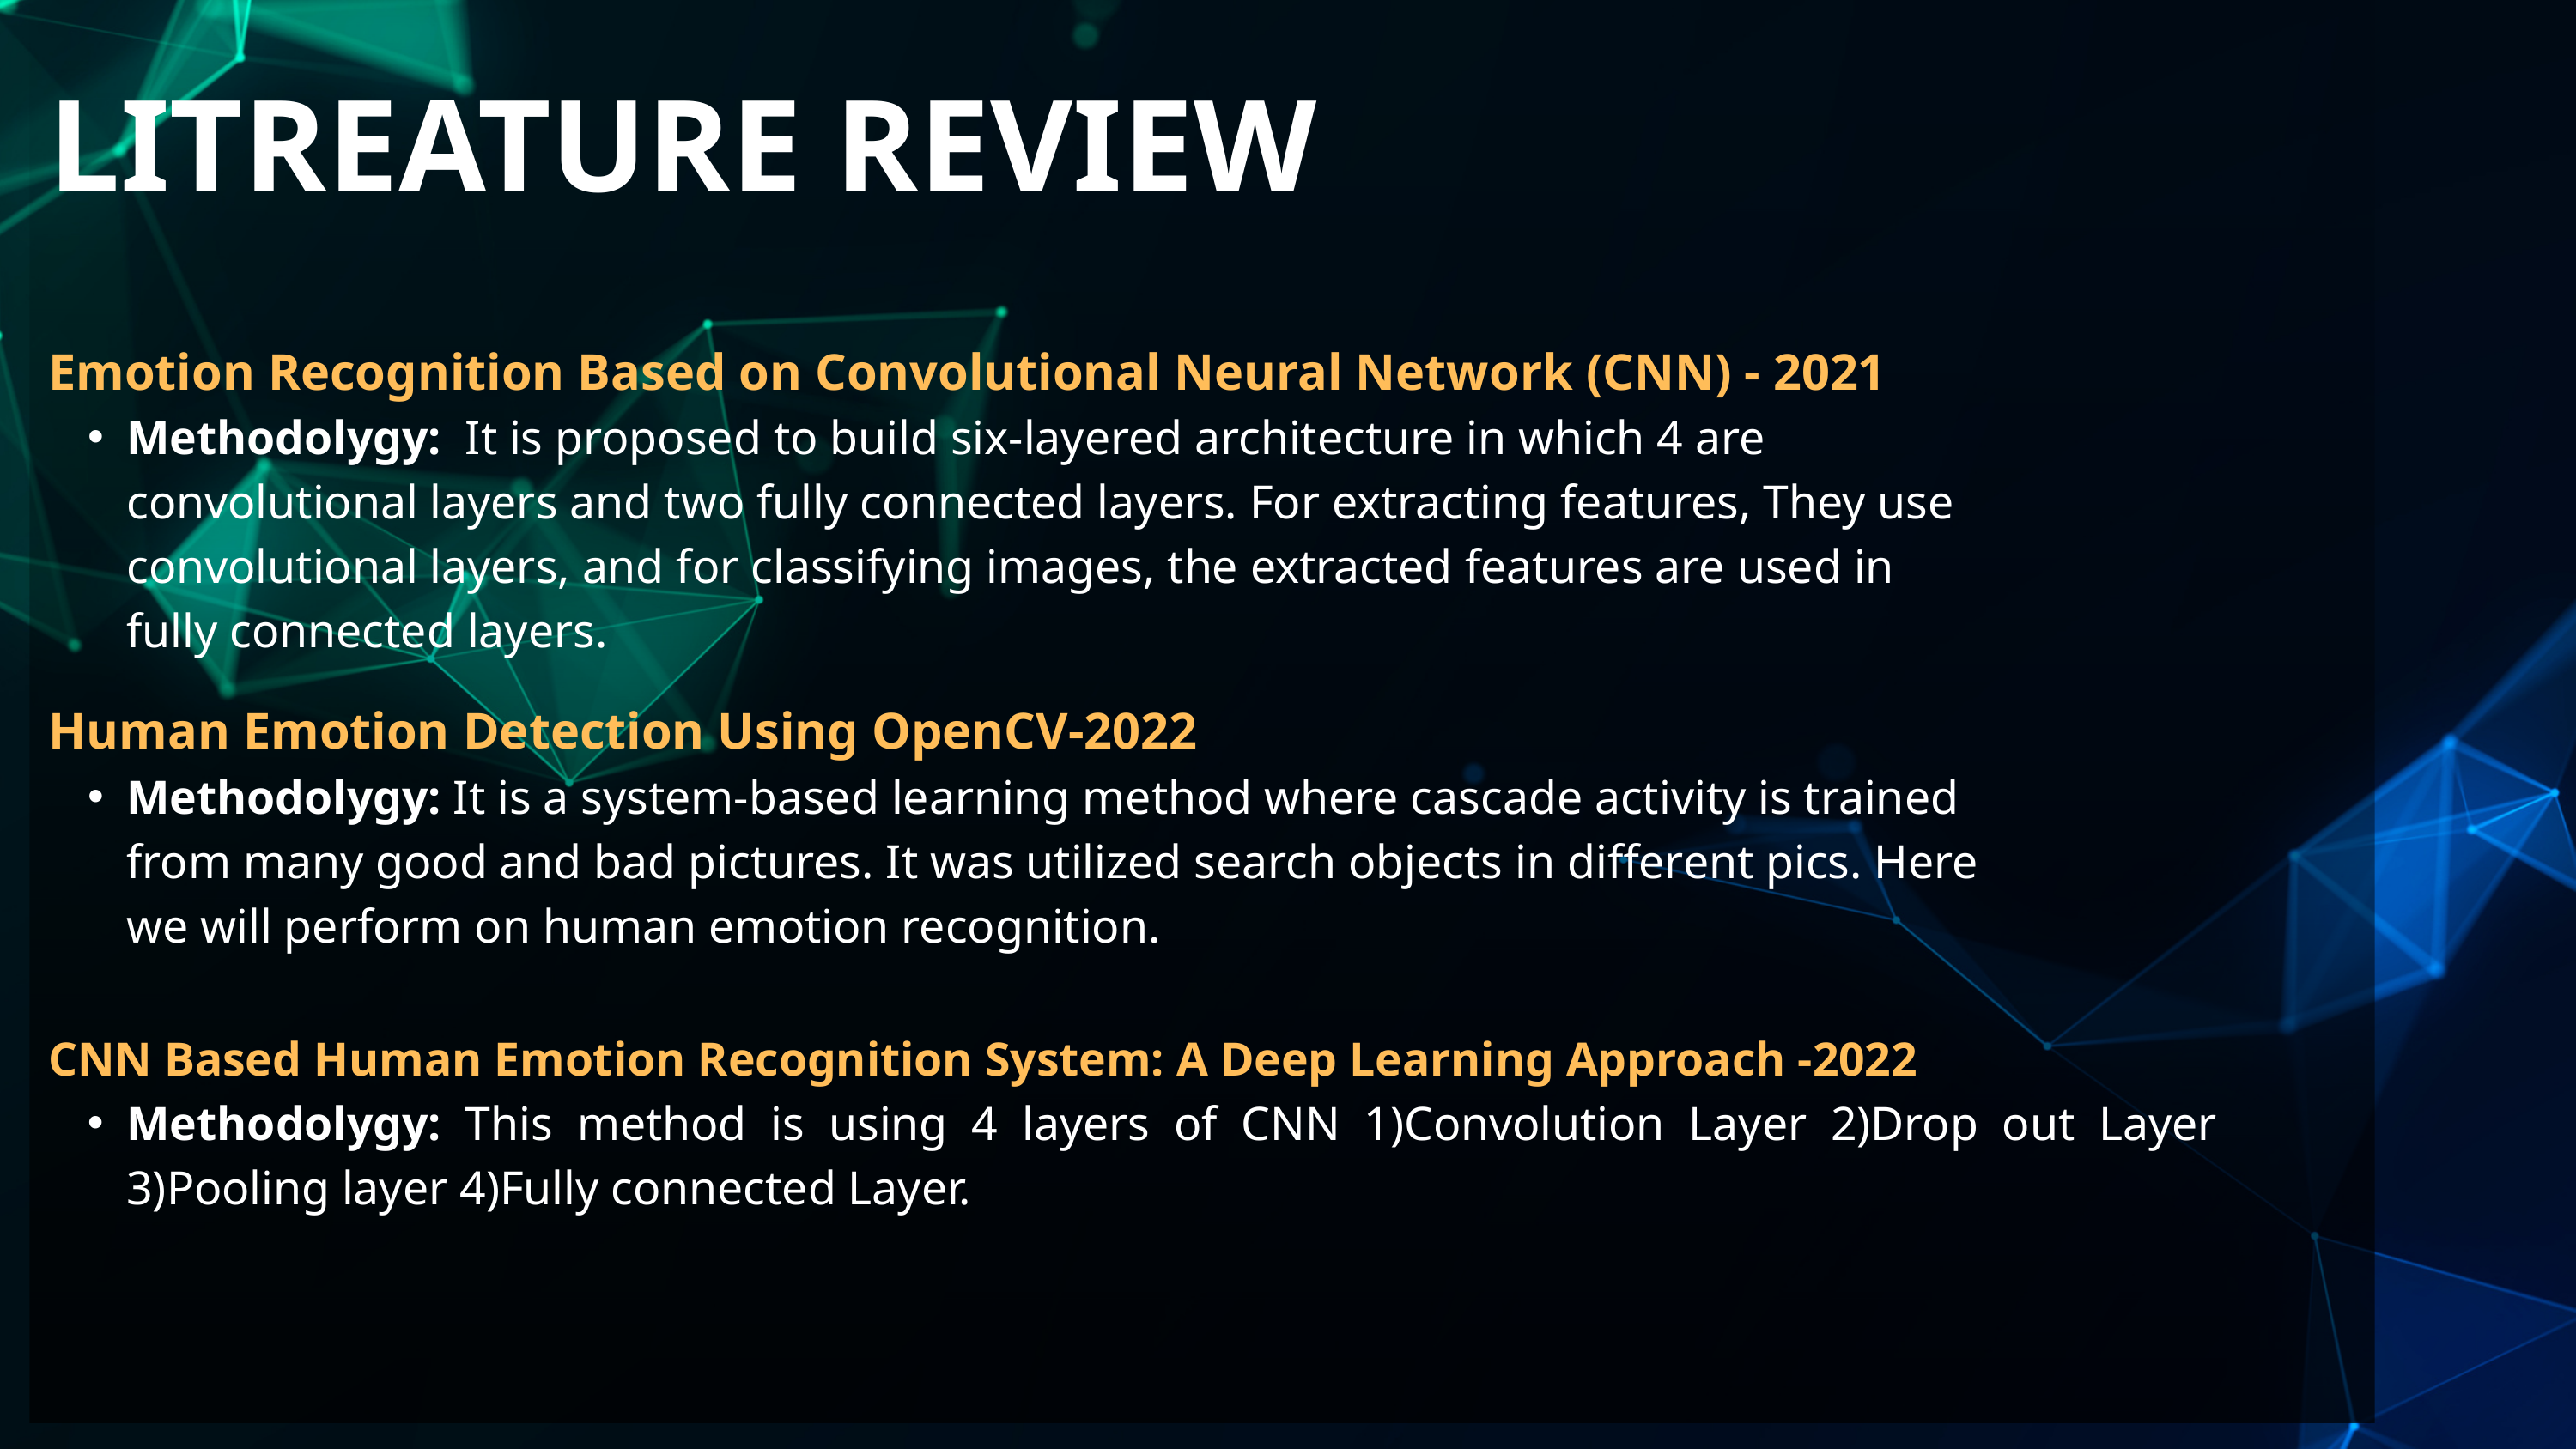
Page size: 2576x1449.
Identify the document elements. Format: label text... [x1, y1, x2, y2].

text_box [0, 0, 2576, 1449]
text_box CNN Based Human Emotion Recognition System: A Deep Learning Approach -2022 Methodolygy: This method is using 4 layers of CNN 1)Convolution Layer 2)Drop out Layer 3)Pooling layer 4)Fully connected Layer. [48, 1021, 2218, 1278]
text_box Emotion Recognition Based on Convolutional Neural Network (CNN) - 2021 Methodolygy: It is proposed to build six-layered architecture in which 4 are convolutional layers and two fully connected layers. For extracting features, They use convolutional layers, and for classifying images, the extracted features are used in fully connected layers. [48, 330, 1996, 689]
text_box Human Emotion Detection Using OpenCV-2022 Methodolygy: It is a system-based learning method where cascade activity is trained from many good and bad pictures. It was utilized search objects in different pics. Here we will perform on human emotion recognition. [48, 689, 1996, 952]
text_box [29, 0, 2375, 1423]
text_box LITREATURE REVIEW [48, 74, 1411, 218]
